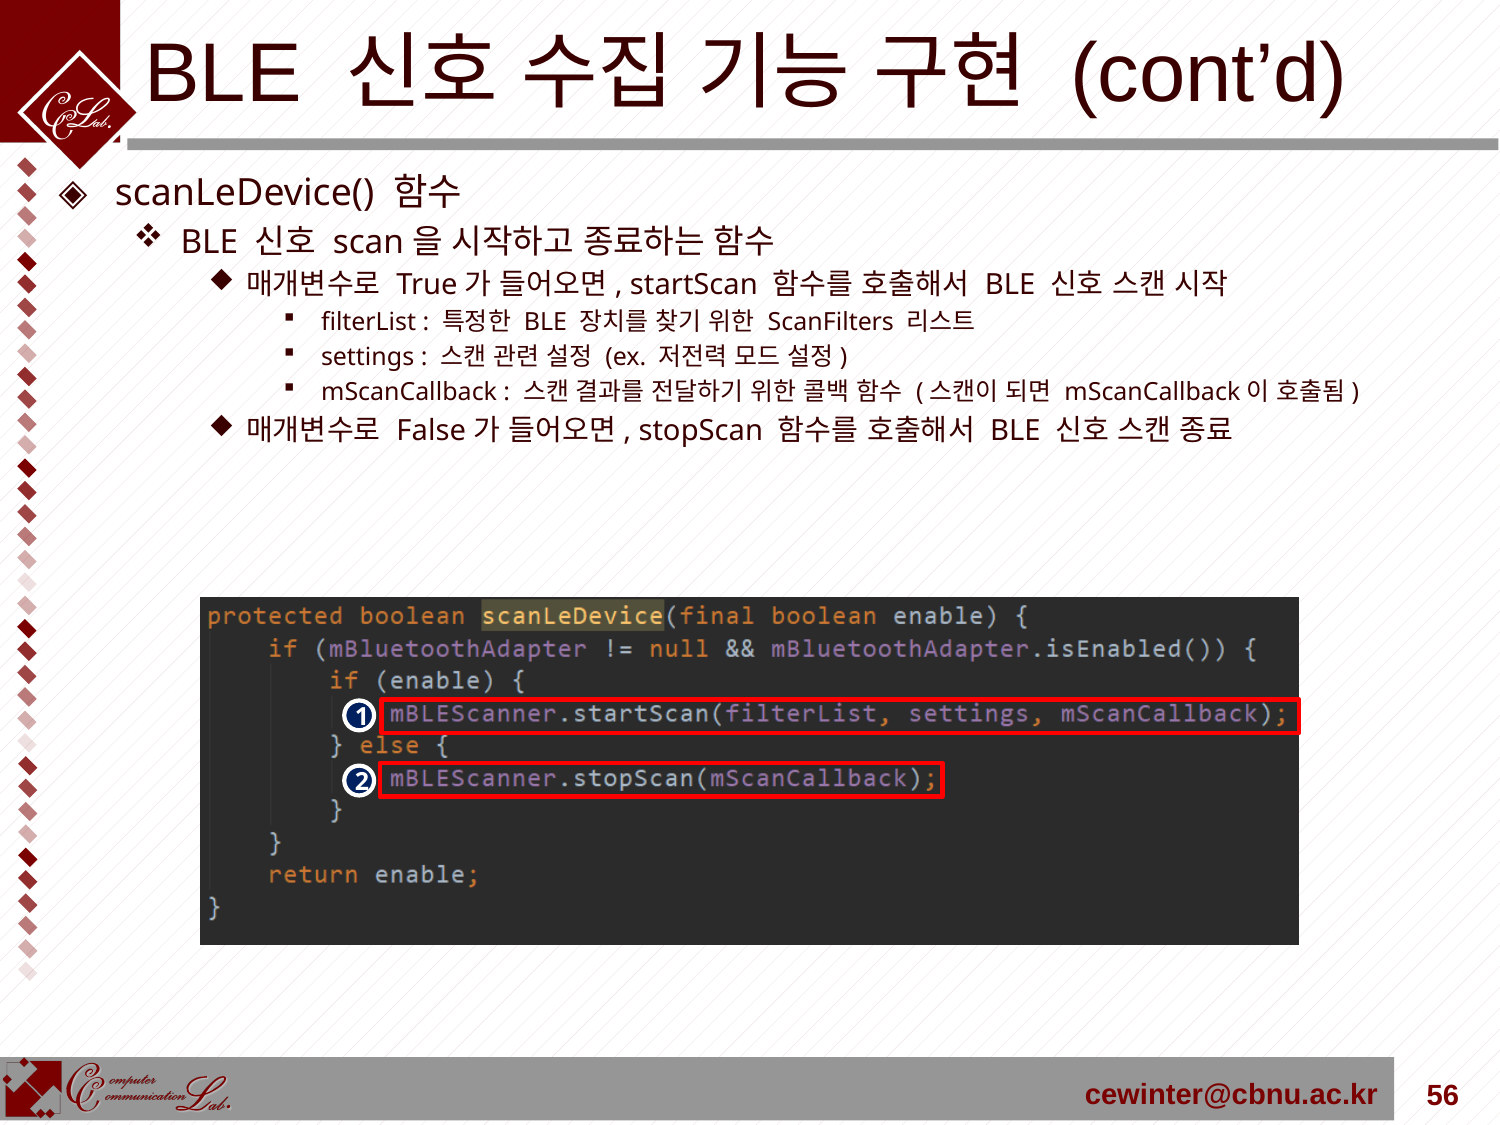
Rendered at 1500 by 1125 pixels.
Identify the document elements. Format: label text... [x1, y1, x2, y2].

list scanLeDevice() 함수 BLE 신호 scan을 시작하고 종료하는 함수 매개변수로 True가 들어오면, startScan 함수를 호출해서 BLE 신호 스캔 시작 filterList : 특정한 BLE 장치를 찾기 위한 ScanFilters 리스트 settings : 스캔 관련 설정 (ex. 저전력 모드 설정) mScanCallback : 스캔 결과를 전달하기 위한 콜백 함수 (스캔이 되면 mScanCallback이 호출됨) 매개변수로 False가 들어오면, stopScan 함수를 호출해서 BLE 신호 스캔 종료 [43, 160, 1493, 1047]
picture [0, 0, 153, 184]
picture [200, 597, 1300, 945]
text_box [479, 264, 850, 371]
title BLE 신호 수집 기능 구현 (cont’d) [129, 10, 1474, 126]
picture [2, 1055, 234, 1121]
